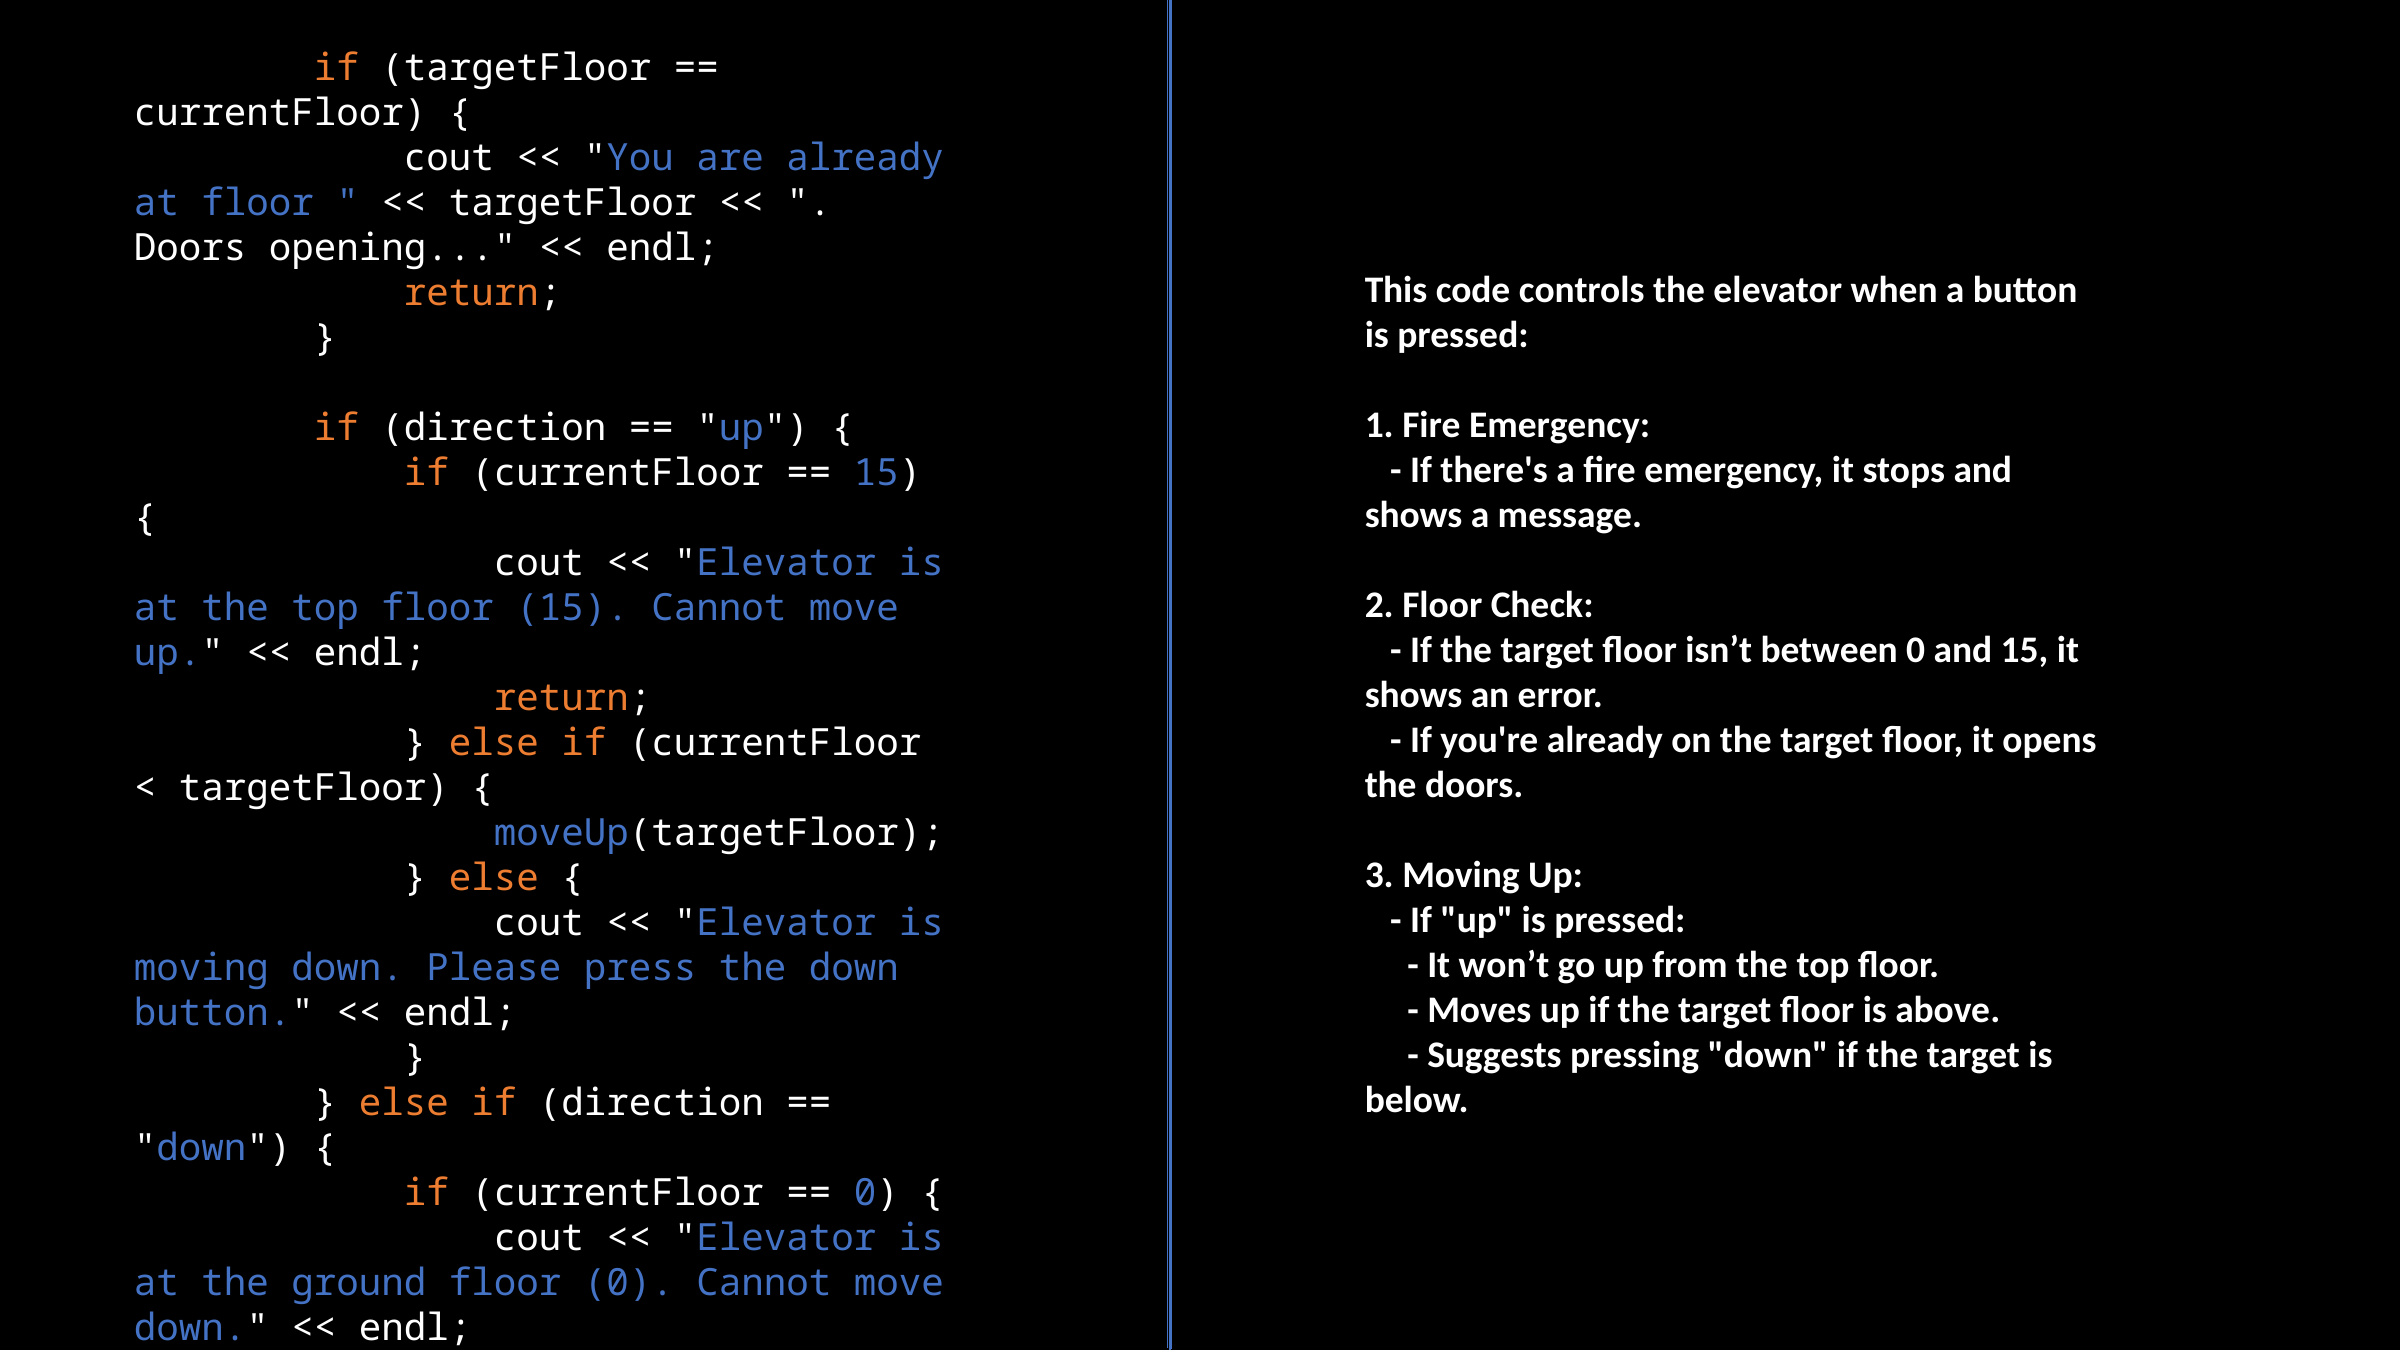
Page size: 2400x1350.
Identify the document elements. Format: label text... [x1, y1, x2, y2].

text_box This code controls the elevator when a button is pressed: 1. Fire Emergency: - If there's a fire emergency, it stops and shows a message. 2. Floor Check: - If the target floor isn’t between 0 and 15, it shows an error. - If you're already on the target floor, it opens the doors. 3. Moving Up: - If "up" is pressed: - It won’t go up from the top floor. - Moves up if the target floor is above. - Suggests pressing "down" if the target is below. [1350, 257, 2124, 1173]
text_box if (targetFloor == currentFloor) { cout << "You are already at floor " << targetFloor << ". Doors opening..." << endl; return; } if (direction == "up") { if (currentFloor == 15) { cout << "Elevator is at the top floor (15). Cannot move up." << endl; return; } else if (currentFloor < targetFloor) { moveUp(targetFloor); } else { cout << "Elevator is moving down. Please press the down button." << endl; } } else if (direction == "down") { if (currentFloor == 0) { cout << "Elevator is at the ground floor (0). Cannot move down." << endl; return; [119, 0, 965, 1350]
